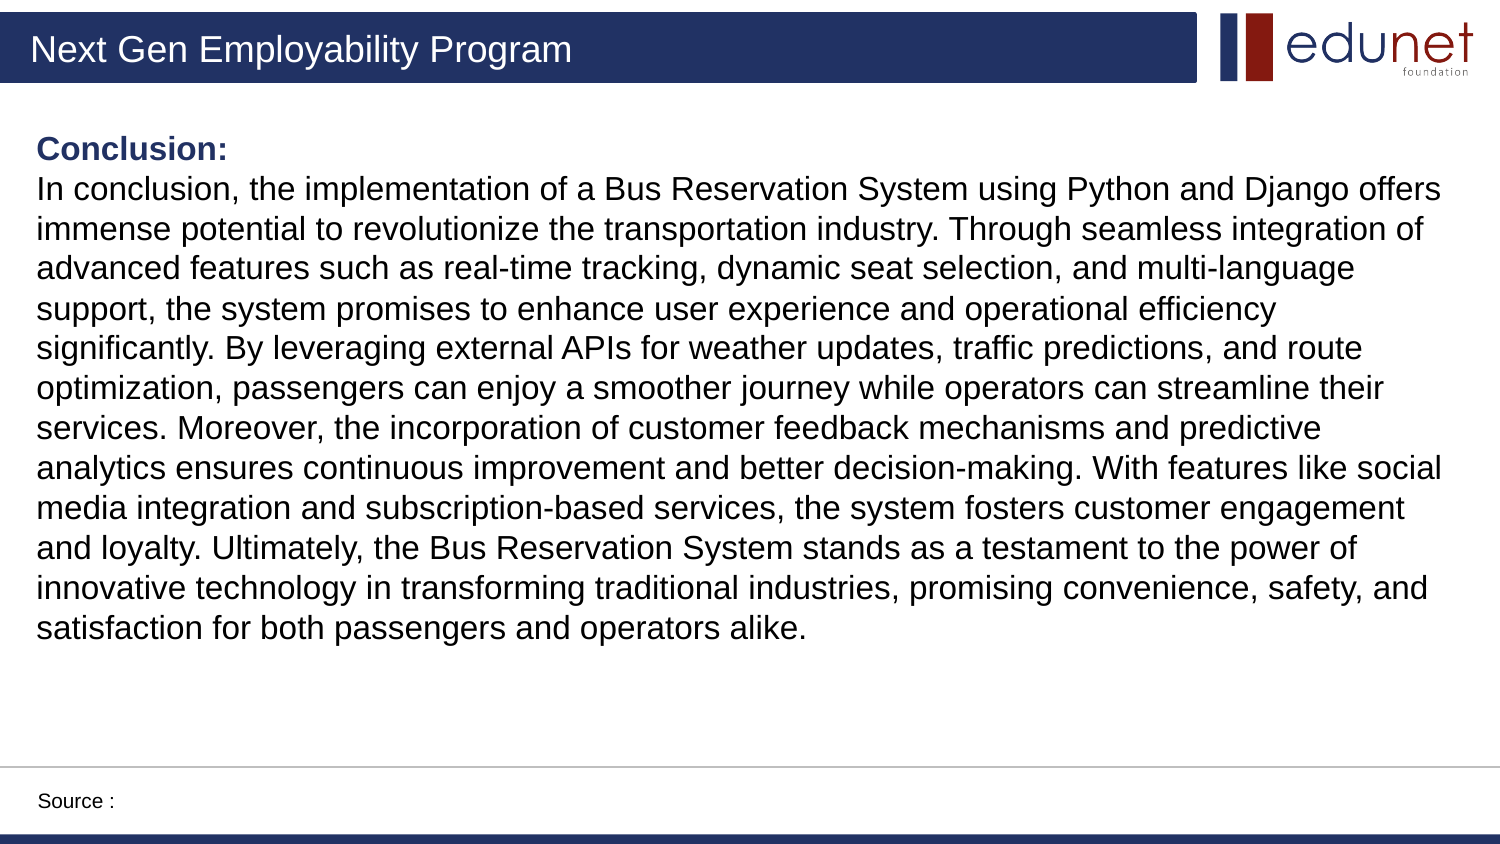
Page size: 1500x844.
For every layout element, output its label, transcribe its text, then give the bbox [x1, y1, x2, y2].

text_box Source : [22, 776, 139, 826]
picture [1279, 14, 1482, 83]
title Conclusion: In conclusion, the implementation of a Bus Reservation System using Python and Django offers immense potential to revolutionize the transportation industry. Through seamless integration of advanced features such as real-time tracking, dynamic seat selection, and multi-language support, the system promises to enhance user experience and operational efficiency significantly. By leveraging external APIs for weather updates, traffic predictions, and route optimization, passengers can enjoy a smoother journey while operators can streamline their services. Moreover, the incorporation of customer feedback mechanisms and predictive analytics ensures continuous improvement and better decision-making. With features like social media integration and subscription-based services, the system fosters customer engagement and loyalty. Ultimately, the Bus Reservation System stands as a testament to the power of innovative technology in transforming traditional industries, promising convenience, safety, and satisfaction for both passengers and operators alike. [21, 111, 1478, 173]
